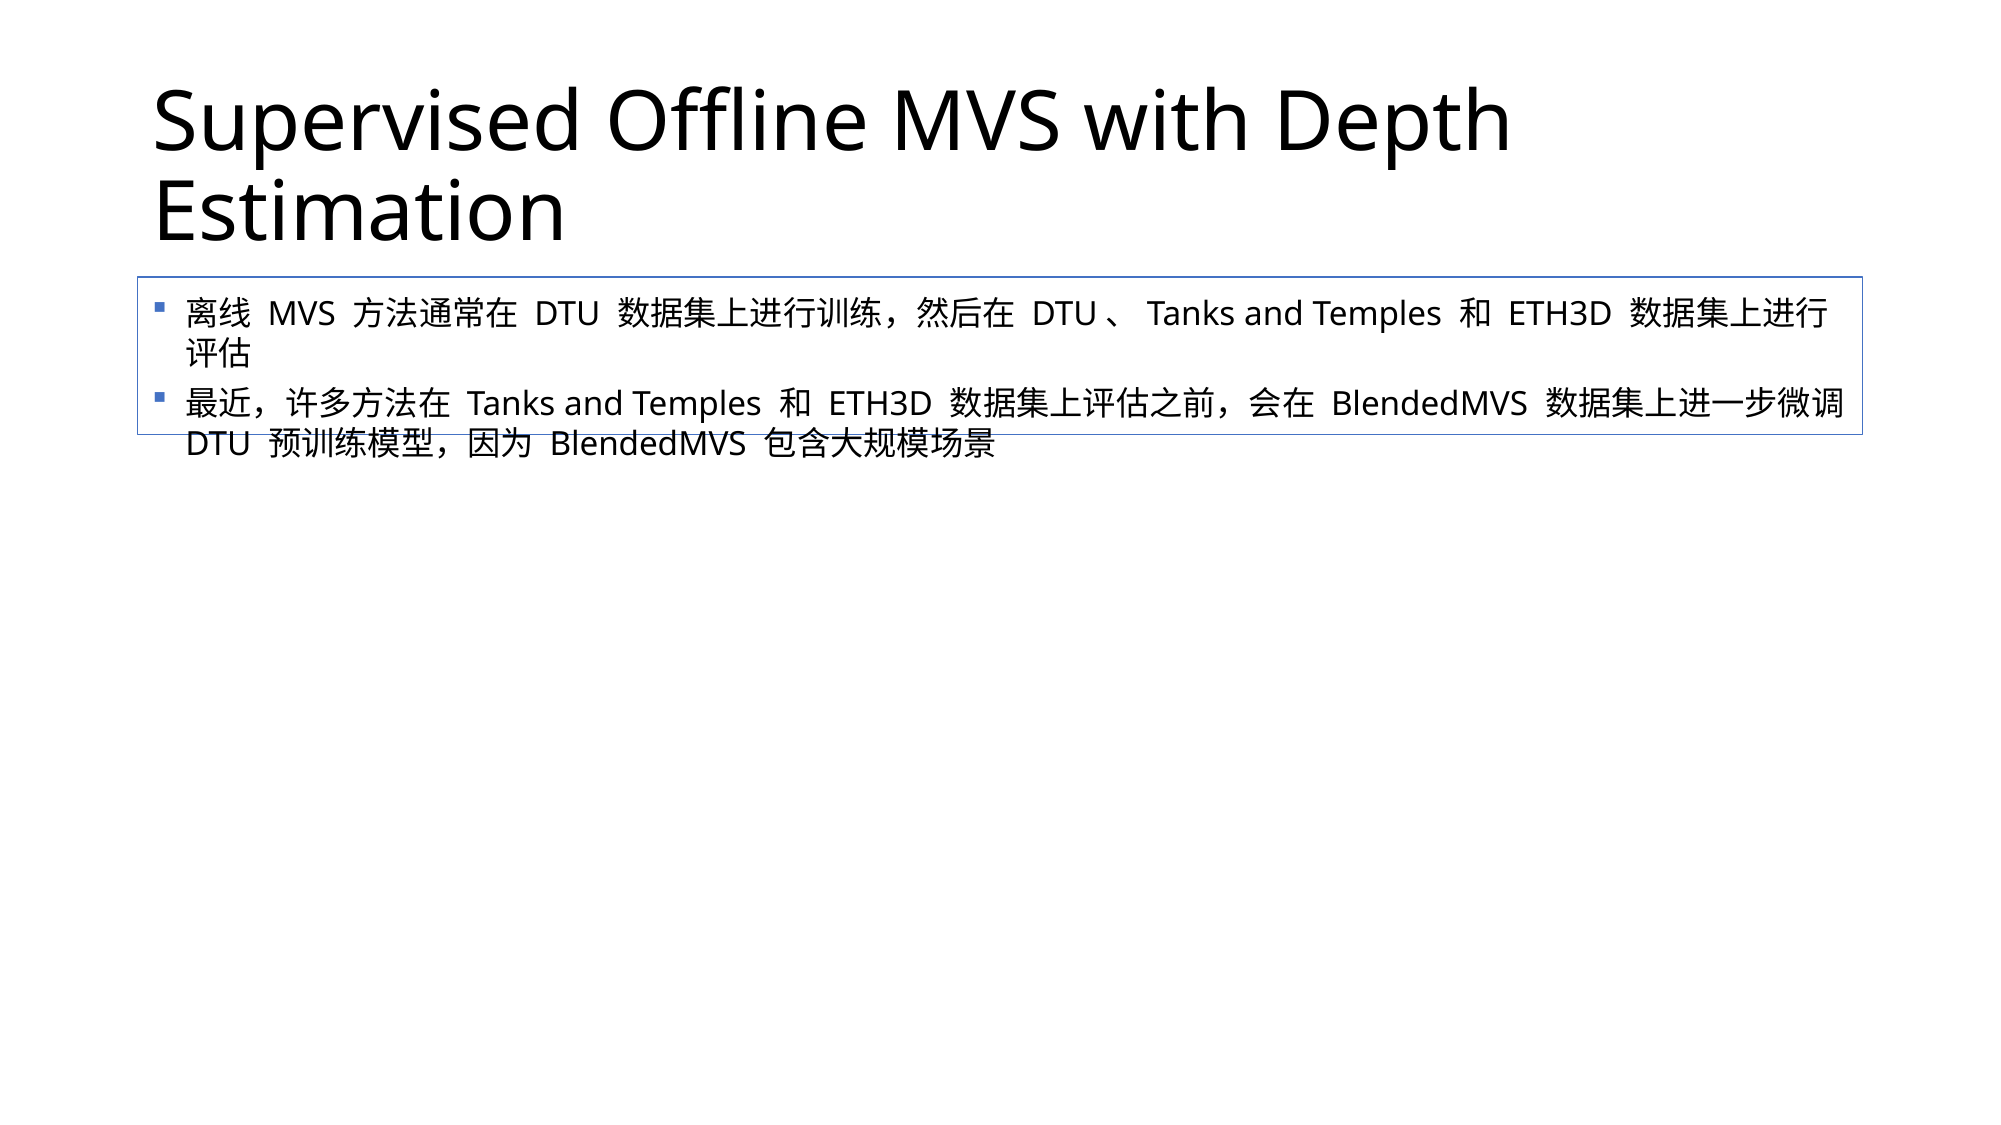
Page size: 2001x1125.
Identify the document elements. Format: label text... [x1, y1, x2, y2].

title Supervised Offline MVS with Depth Estimation [137, 59, 1863, 277]
text_box 离线 MVS 方法通常在 DTU 数据集上进行训练，然后在 DTU、Tanks and Temples 和 ETH3D 数据集上进行评估 最近，许多方法在 Tanks and Temples 和 ETH3D 数据集上评估之前，会在 BlendedMVS 数据集上进一步微调 DTU 预训练模型，因为 BlendedMVS 包含大规模场景 [137, 277, 1863, 435]
